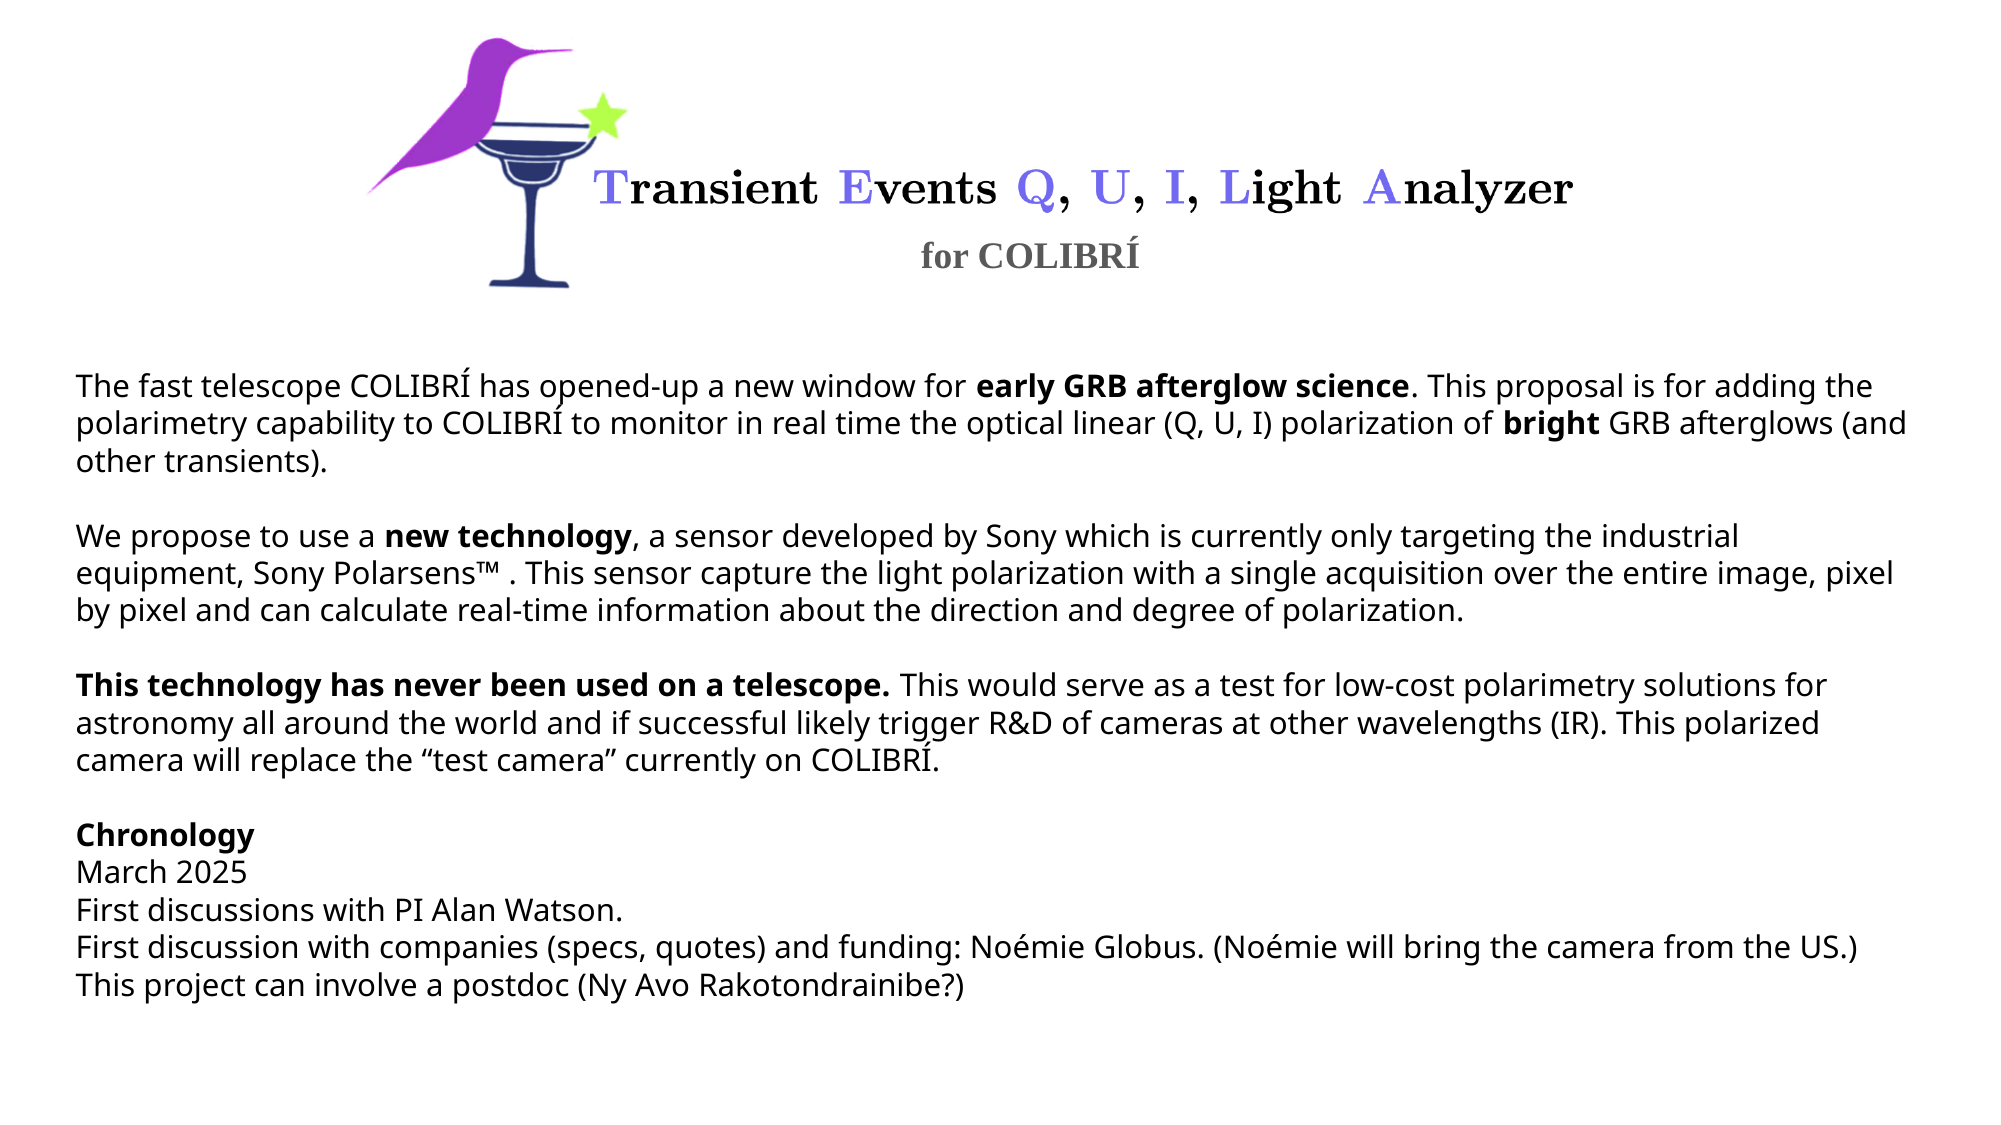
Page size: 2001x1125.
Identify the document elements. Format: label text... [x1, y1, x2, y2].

text_box The fast telescope COLIBRÍ has opened-up a new window for early GRB afterglow science. This proposal is for adding the polarimetry capability to COLIBRÍ to monitor in real time the optical linear (Q, U, I) polarization of bright GRB afterglows (and other transients). We propose to use a new technology, a sensor developed by Sony which is currently only targeting the industrial equipment, Sony Polarsens™ . This sensor capture the light polarization with a single acquisition over the entire image, pixel by pixel and can calculate real-time information about the direction and degree of polarization. This technology has never been used on a telescope. This would serve as a test for low-cost polarimetry solutions for astronomy all around the world and if successful likely trigger R&D of cameras at other wavelengths (IR). This polarized camera will replace the “test camera” currently on COLIBRÍ. Chronology March 2025 First discussions with PI Alan Watson. First discussion with companies (specs, quotes) and funding: Noémie Globus. (Noémie will bring the camera from the US.) This project can involve a postdoc (Ny Avo Rakotondrainibe?) [60, 358, 1924, 1010]
picture [296, 0, 1587, 396]
text_box for COLIBRÍ [906, 224, 1501, 283]
